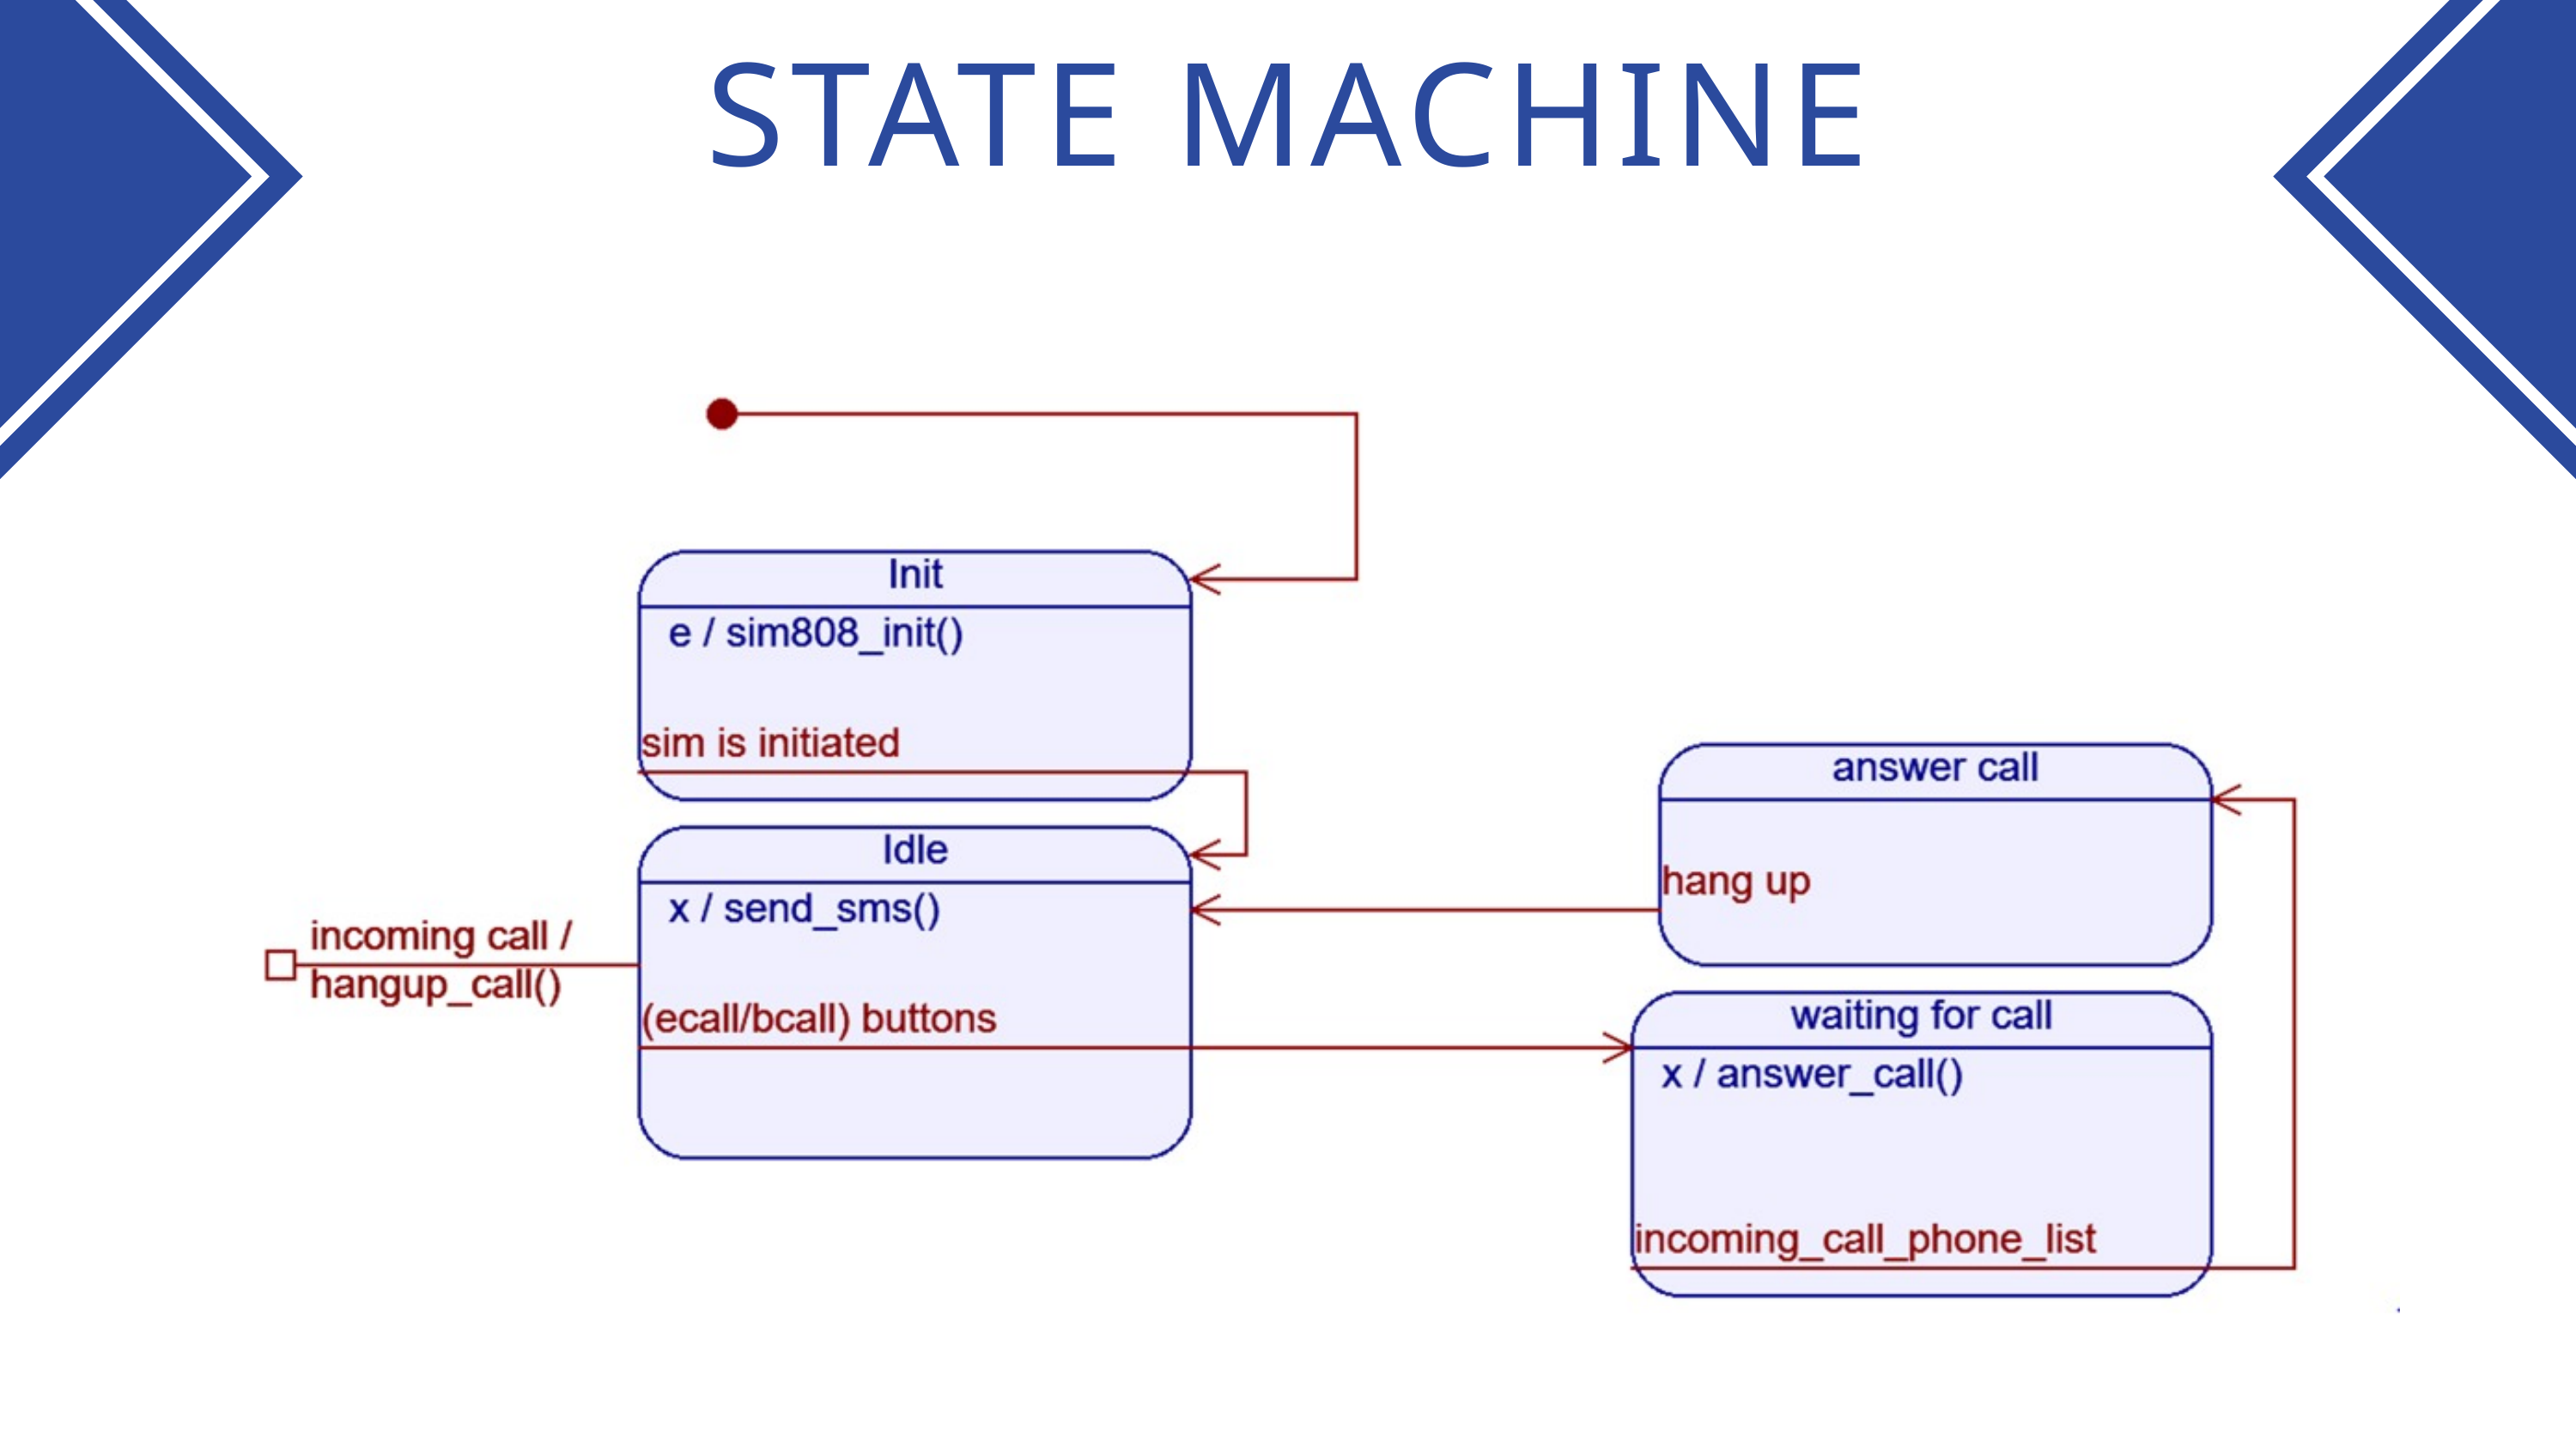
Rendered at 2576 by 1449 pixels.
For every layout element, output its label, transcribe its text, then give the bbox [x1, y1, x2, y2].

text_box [2363, 0, 2576, 395]
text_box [0, 0, 213, 395]
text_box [2386, 0, 2576, 371]
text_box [0, 0, 190, 371]
text_box STATE MACHINE [217, 45, 2359, 196]
picture [176, 394, 2400, 1385]
